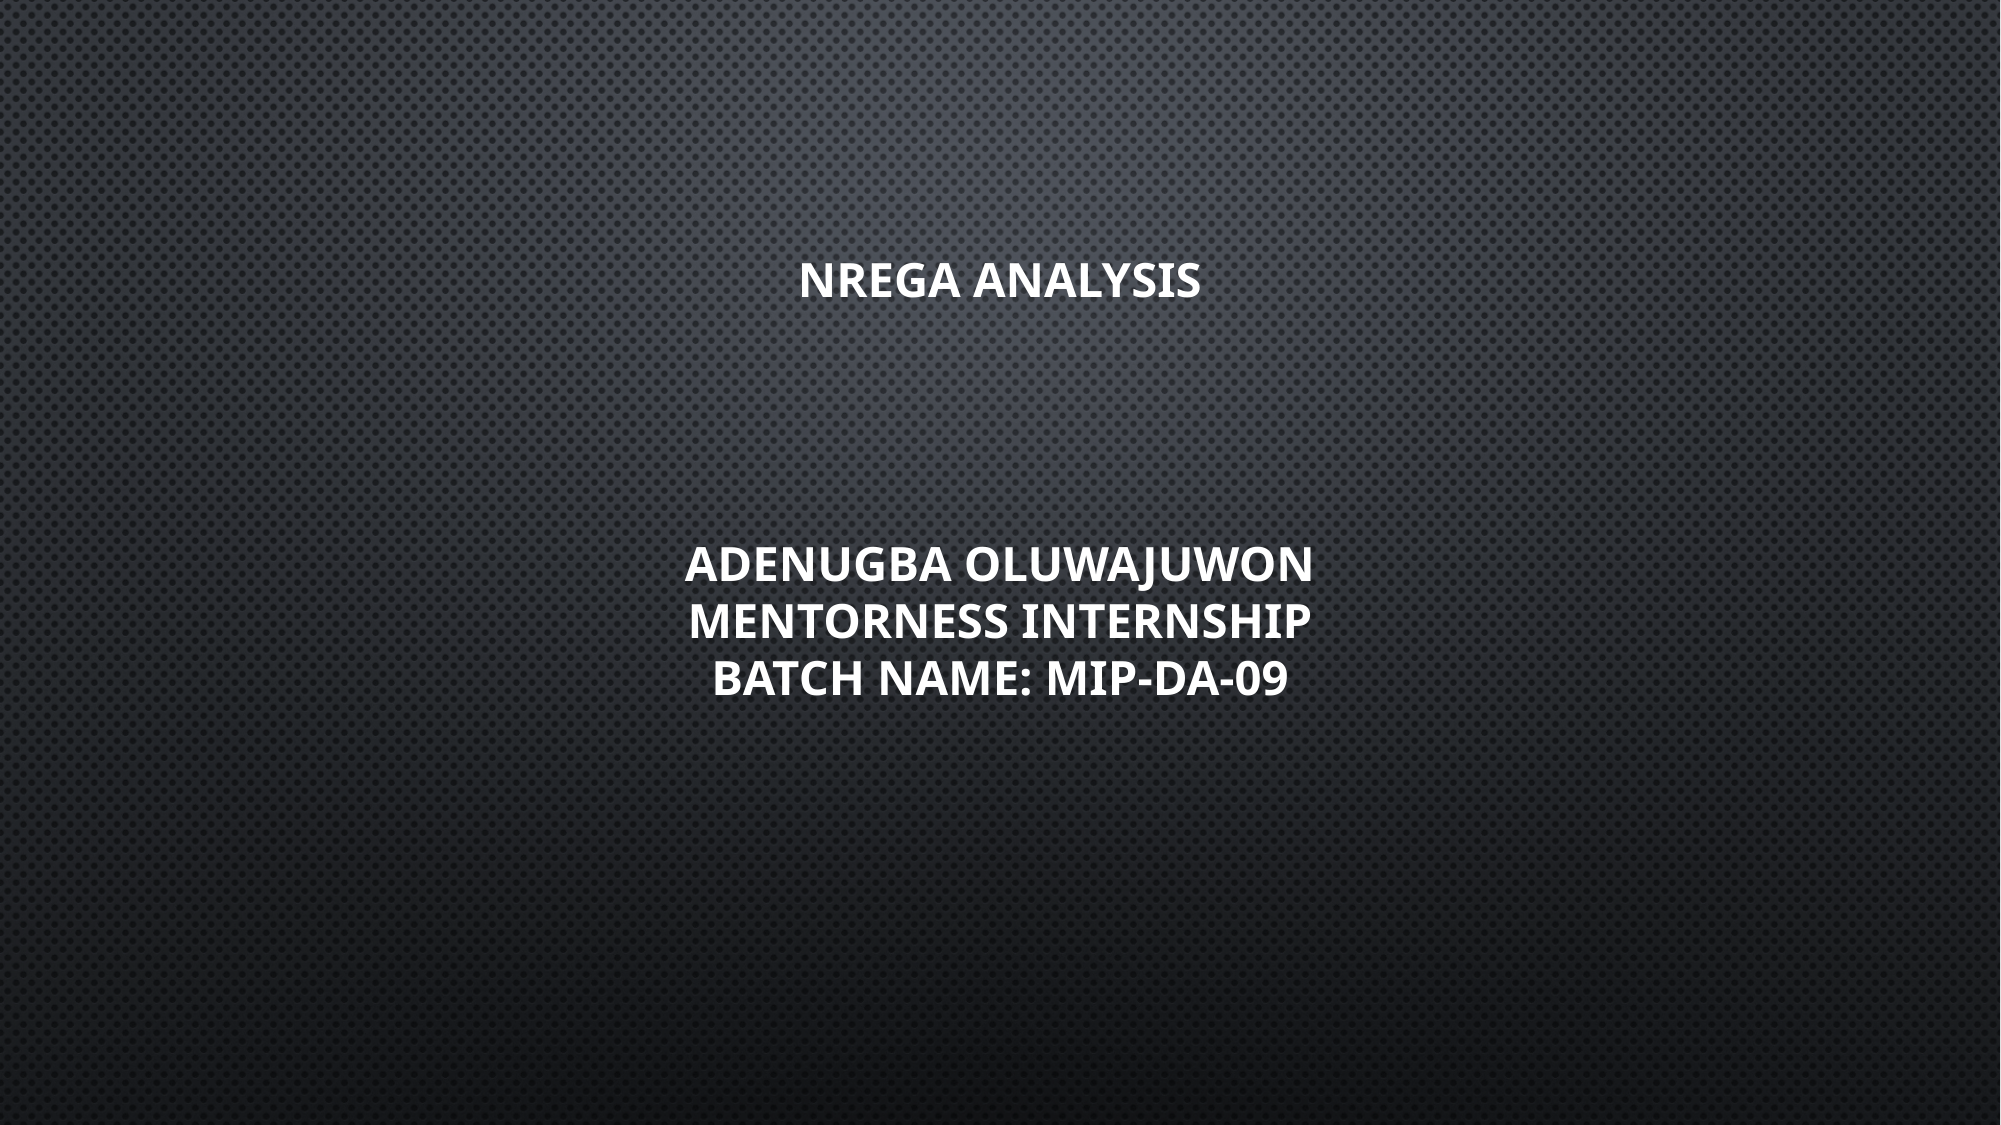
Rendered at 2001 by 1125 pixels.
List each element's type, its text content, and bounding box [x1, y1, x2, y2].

title NREGA Analysis Adenugba oluwajuwon mentorness internship Batch Name: MIP-DA-09 [261, 238, 1739, 712]
